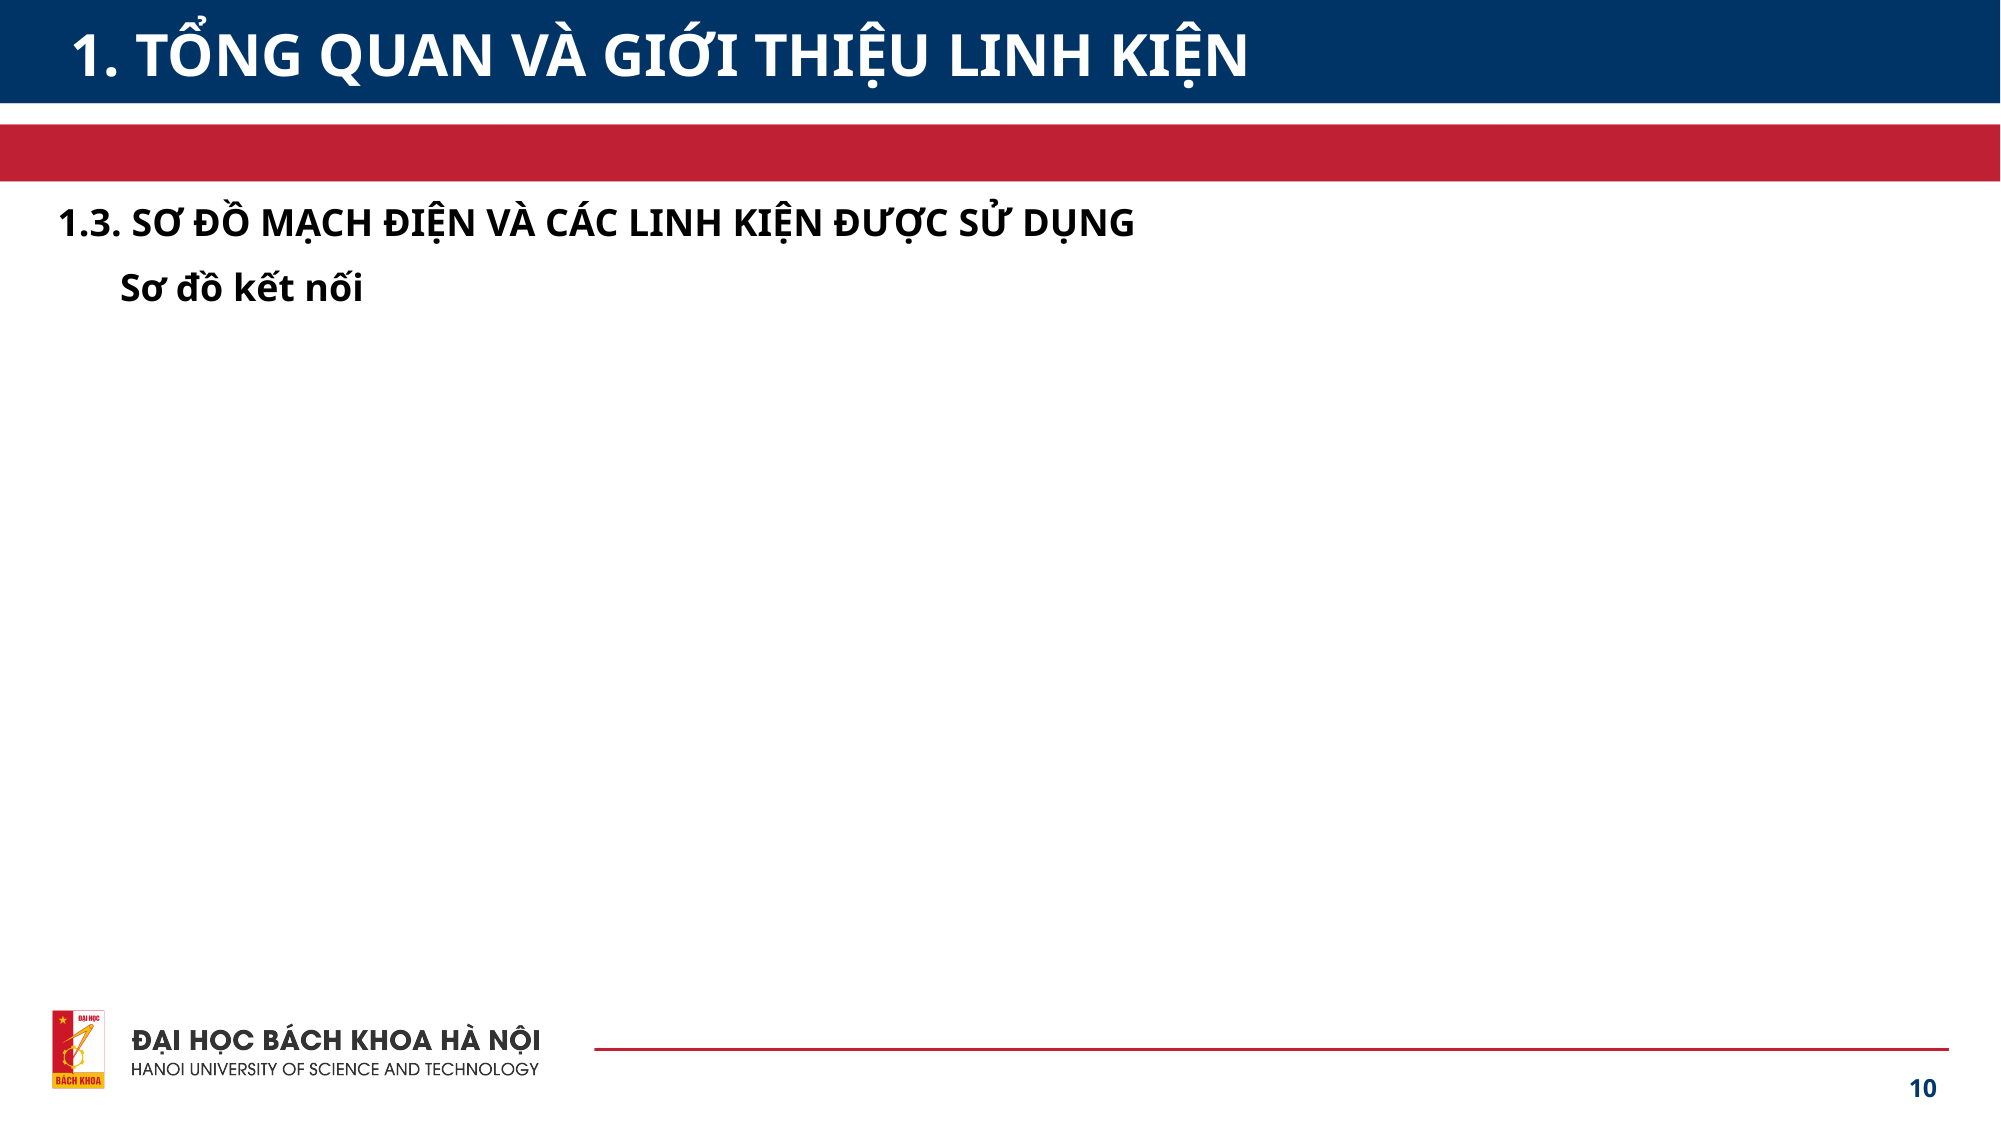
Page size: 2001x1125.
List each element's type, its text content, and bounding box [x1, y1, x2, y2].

text_box 1.3. SƠ ĐỒ MẠCH ĐIỆN VÀ CÁC LINH KIỆN ĐƯỢC SỬ DỤNG [42, 191, 1239, 251]
picture [0, 0, 2001, 1125]
title 1. TỔNG QUAN VÀ GIỚI THIỆU LINH KIỆN [55, 18, 1945, 90]
slide_number 10 [1502, 1065, 1953, 1125]
text_box Sơ đồ kết nối [0, 251, 506, 317]
